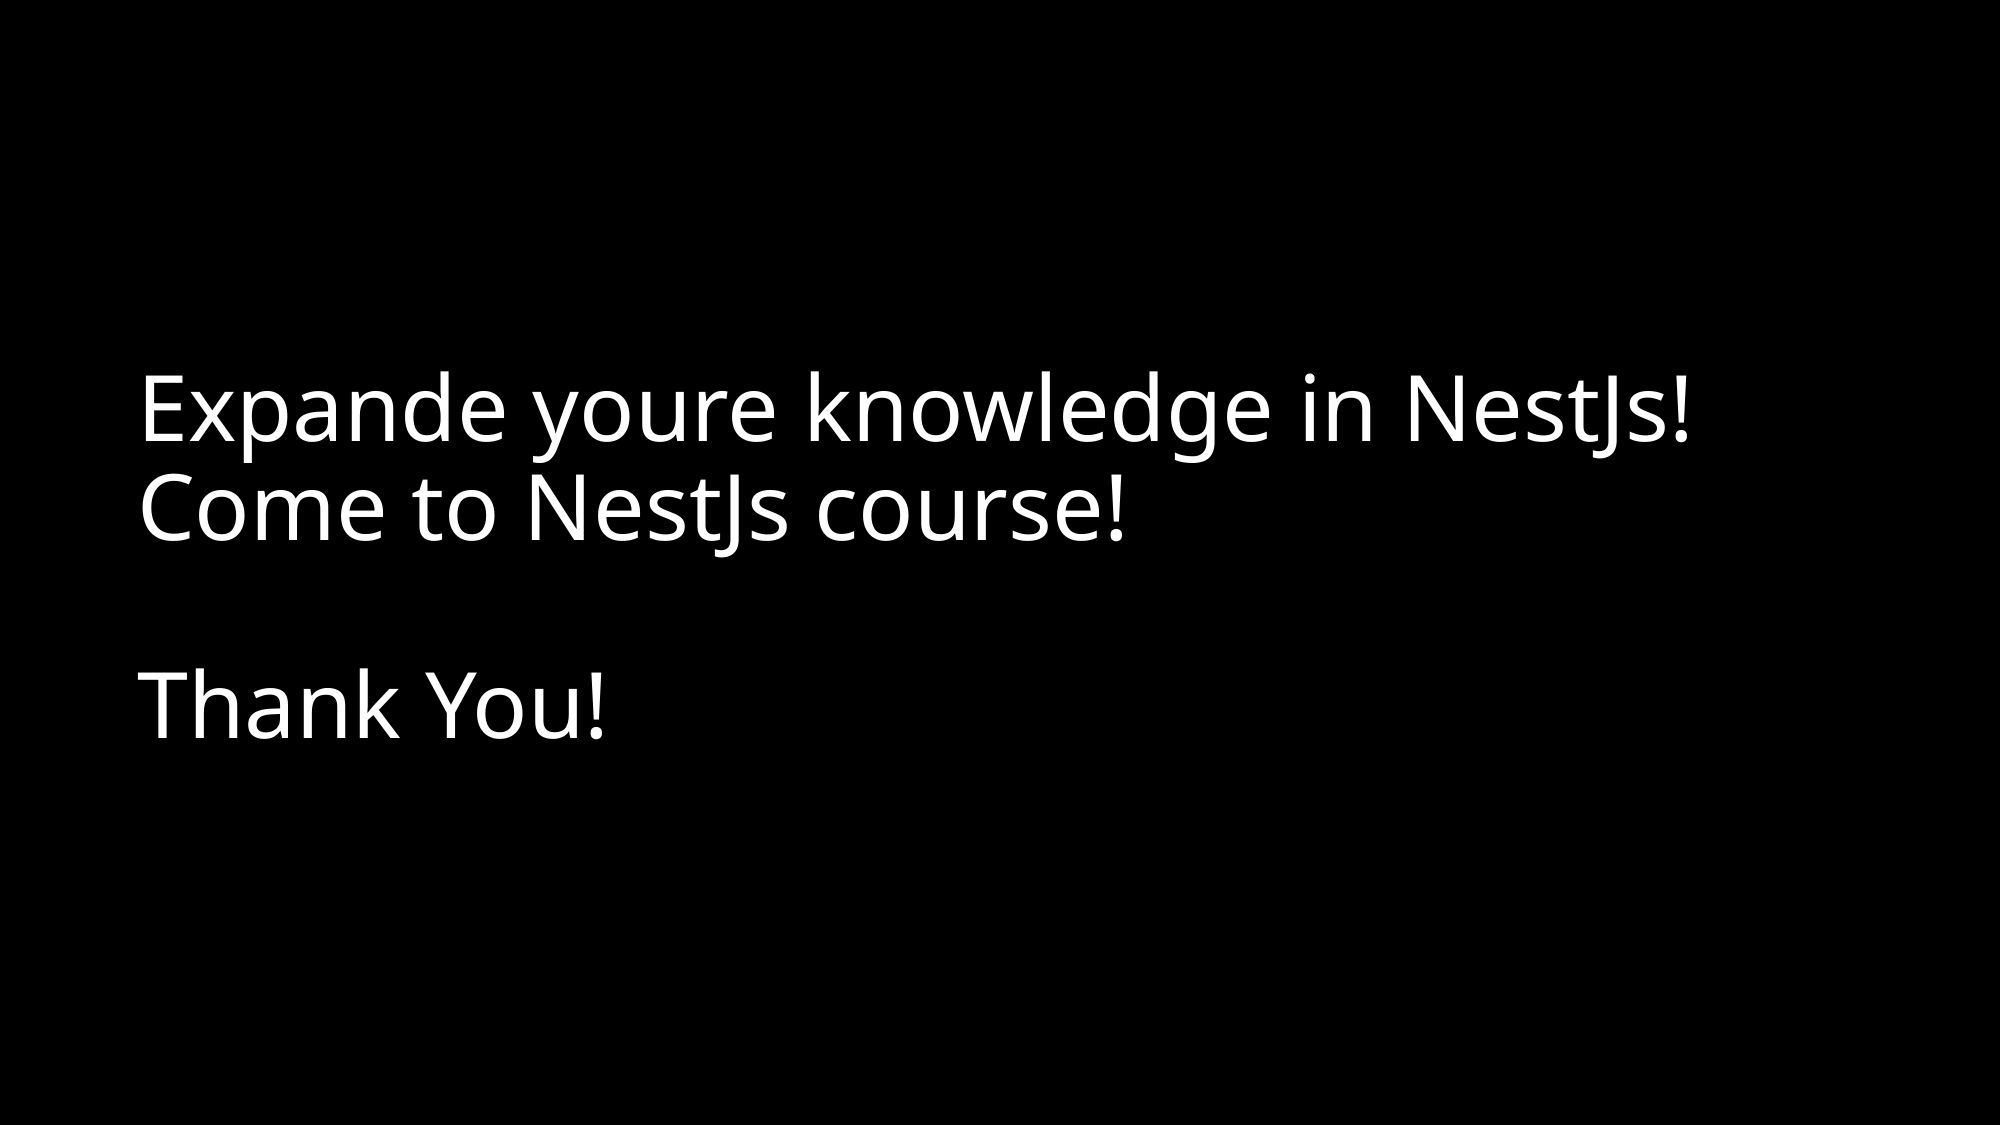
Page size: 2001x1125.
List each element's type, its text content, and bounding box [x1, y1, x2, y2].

title Expande youre knowledge in NestJs! Come to NestJs course! Thank You! [122, 125, 1847, 995]
